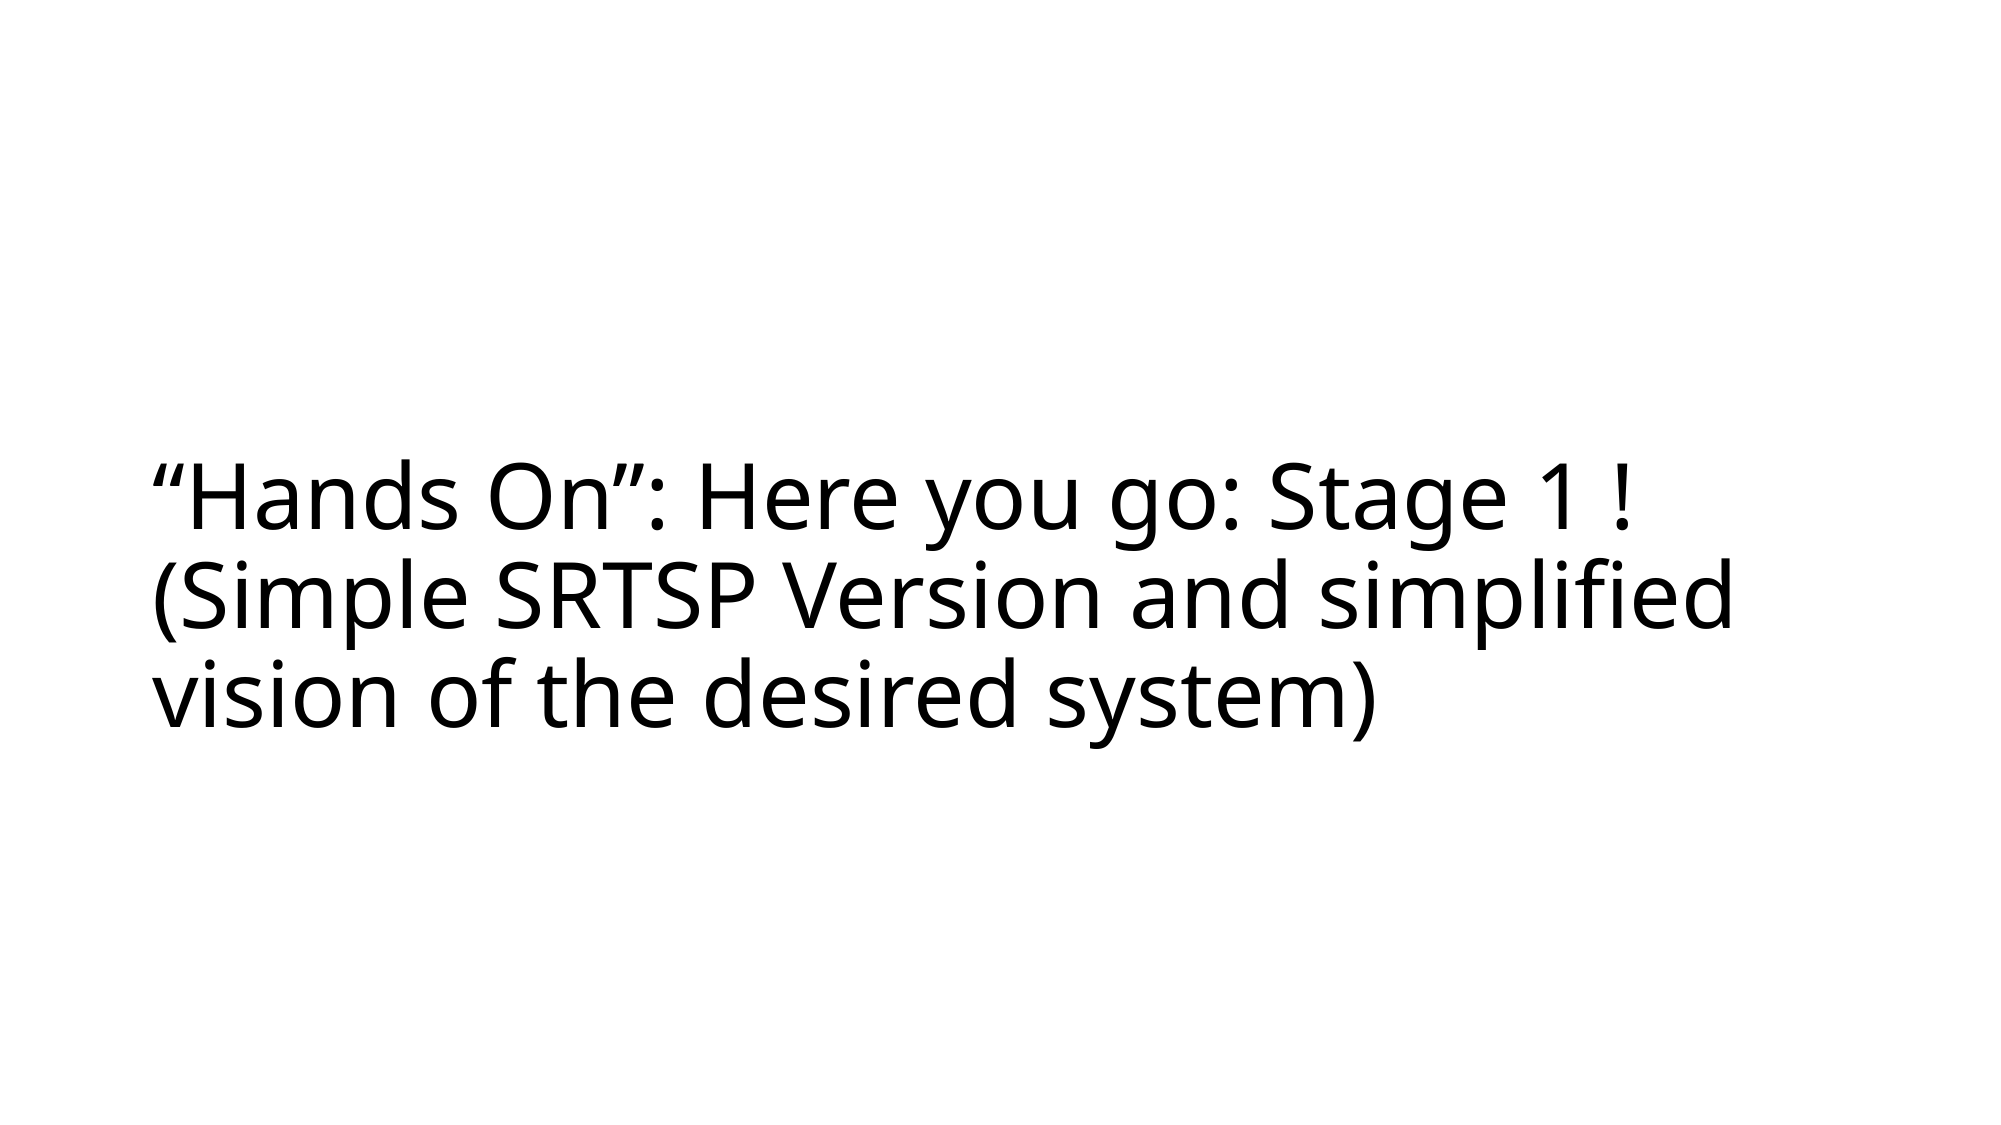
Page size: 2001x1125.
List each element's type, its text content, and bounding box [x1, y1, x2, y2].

title “Hands On”: Here you go: Stage 1 ! (Simple SRTSP Version and simplified vision of the desired system) [137, 389, 1863, 808]
